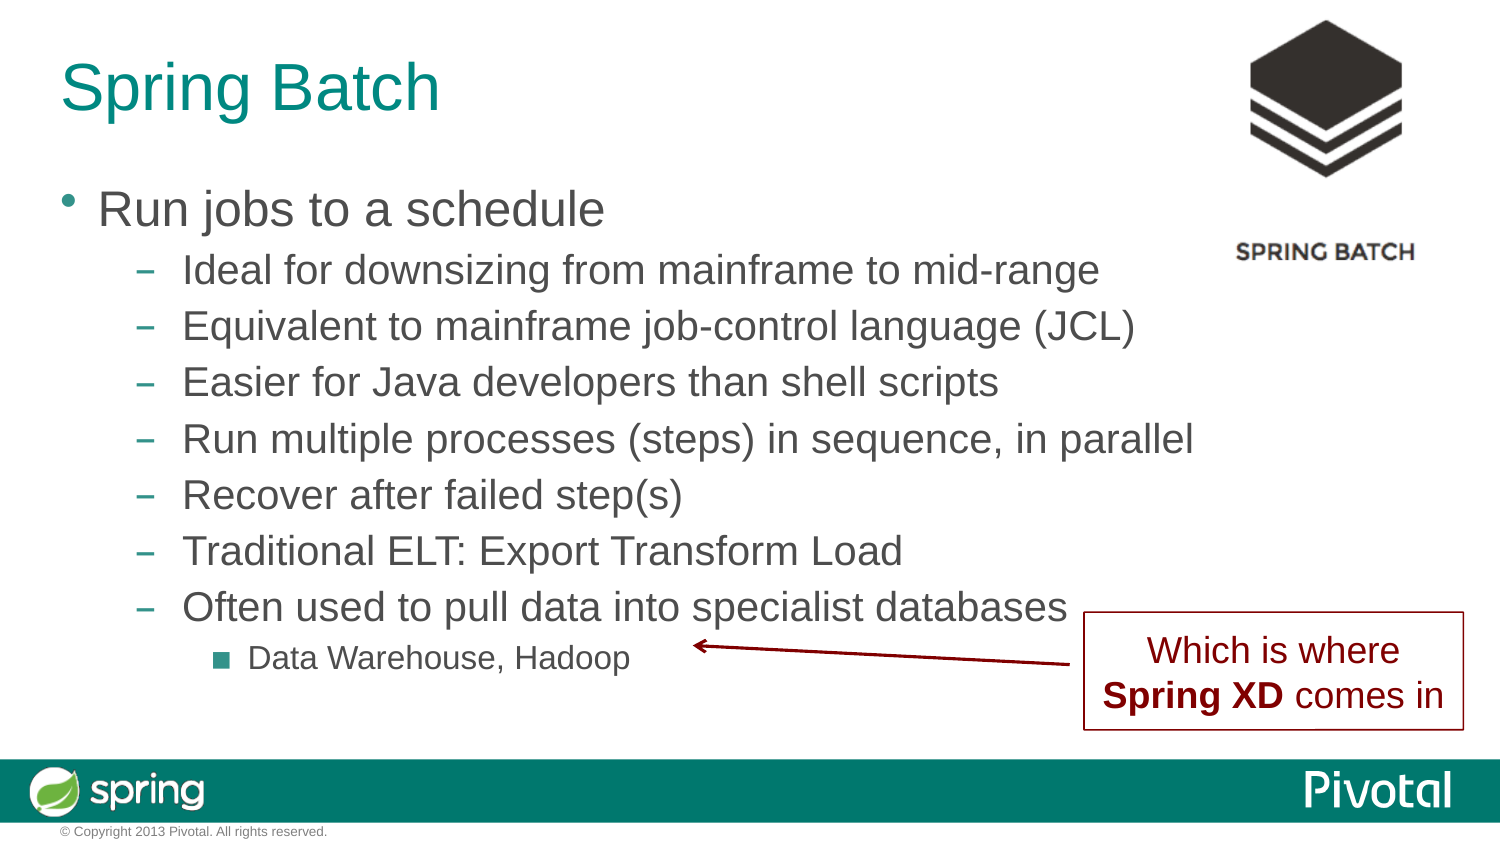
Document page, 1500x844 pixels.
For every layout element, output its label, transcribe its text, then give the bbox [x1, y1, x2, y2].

picture [0, 754, 217, 829]
title Spring Batch [60, 53, 1154, 129]
picture [1159, 0, 1500, 278]
picture [1304, 768, 1452, 811]
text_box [692, 645, 1070, 665]
list Run jobs to a schedule Ideal for downsizing from mainframe to mid-range Equivalent to mainframe job-control language (JCL) Easier for Java developers than shell scripts Run multiple processes (steps) in sequence, in parallel Recover after failed step(s) Traditional ELT: Export Transform Load Often used to pull data into specialist databases Data Warehouse, Hadoop [60, 176, 1440, 732]
text_box Which is where Spring XD comes in [1084, 612, 1464, 730]
